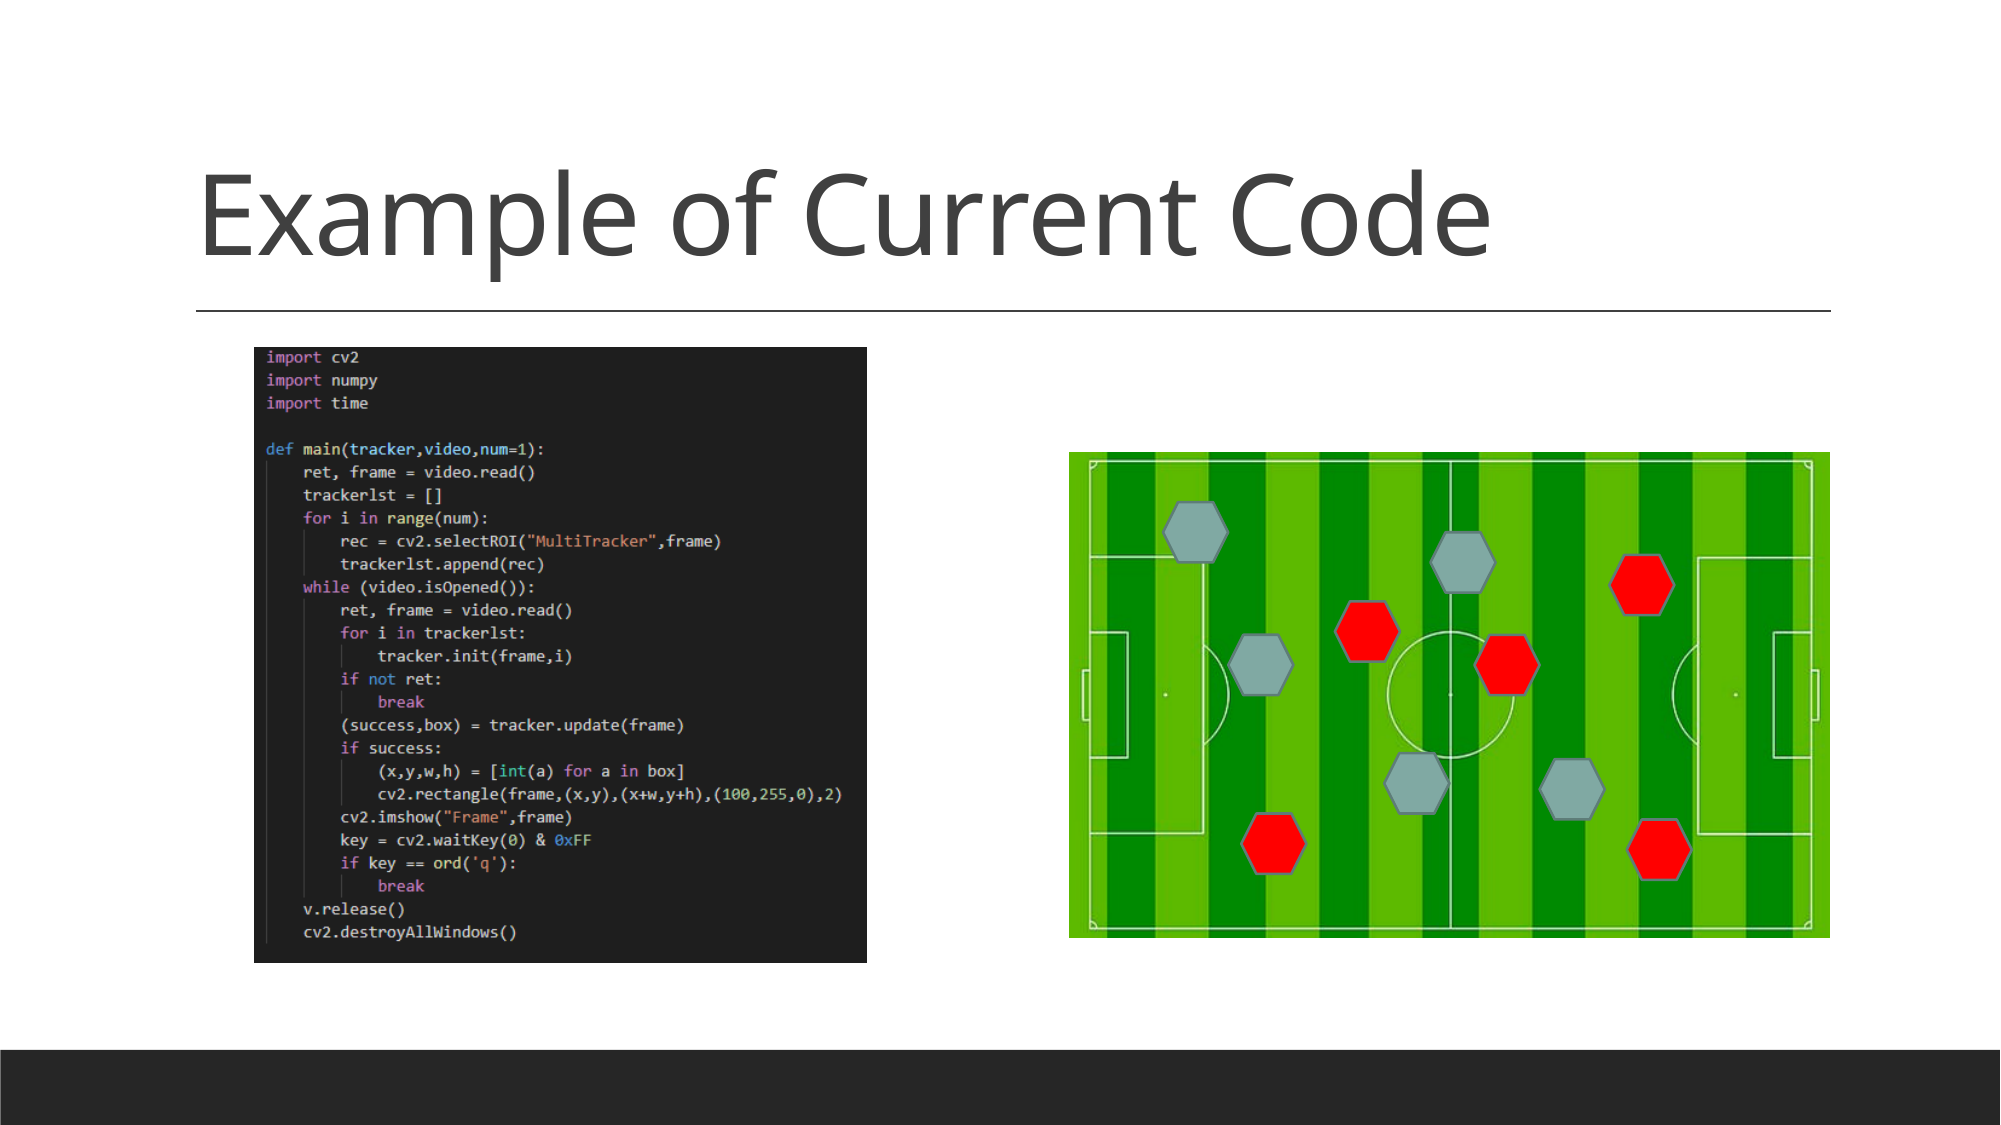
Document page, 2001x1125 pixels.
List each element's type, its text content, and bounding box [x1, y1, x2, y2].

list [253, 347, 868, 964]
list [1068, 452, 1831, 939]
title Example of Current Code [180, 47, 1830, 285]
